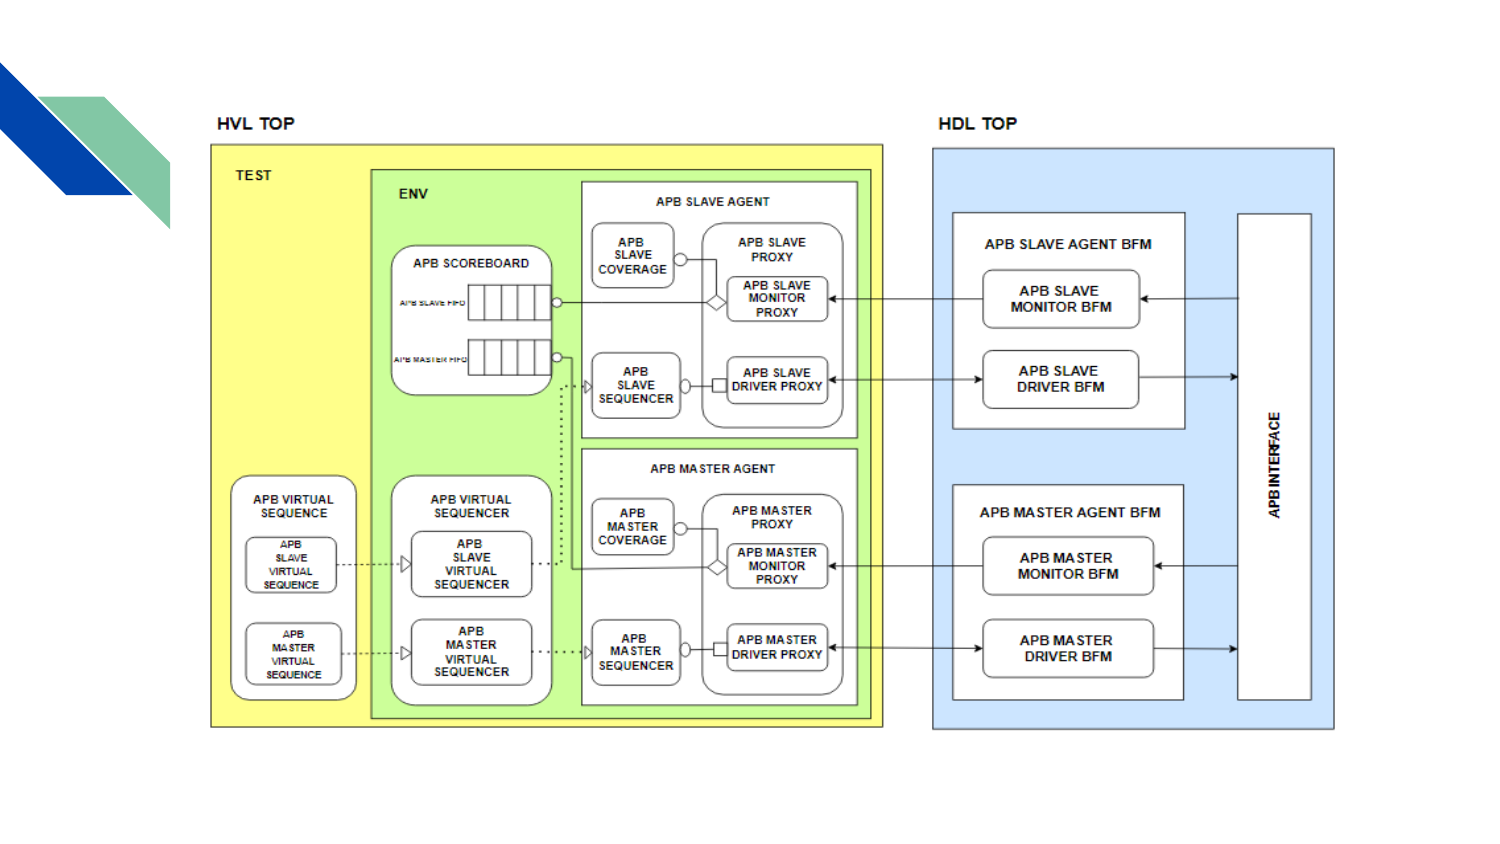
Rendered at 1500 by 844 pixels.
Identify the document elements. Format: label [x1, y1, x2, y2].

picture [196, 98, 1352, 745]
